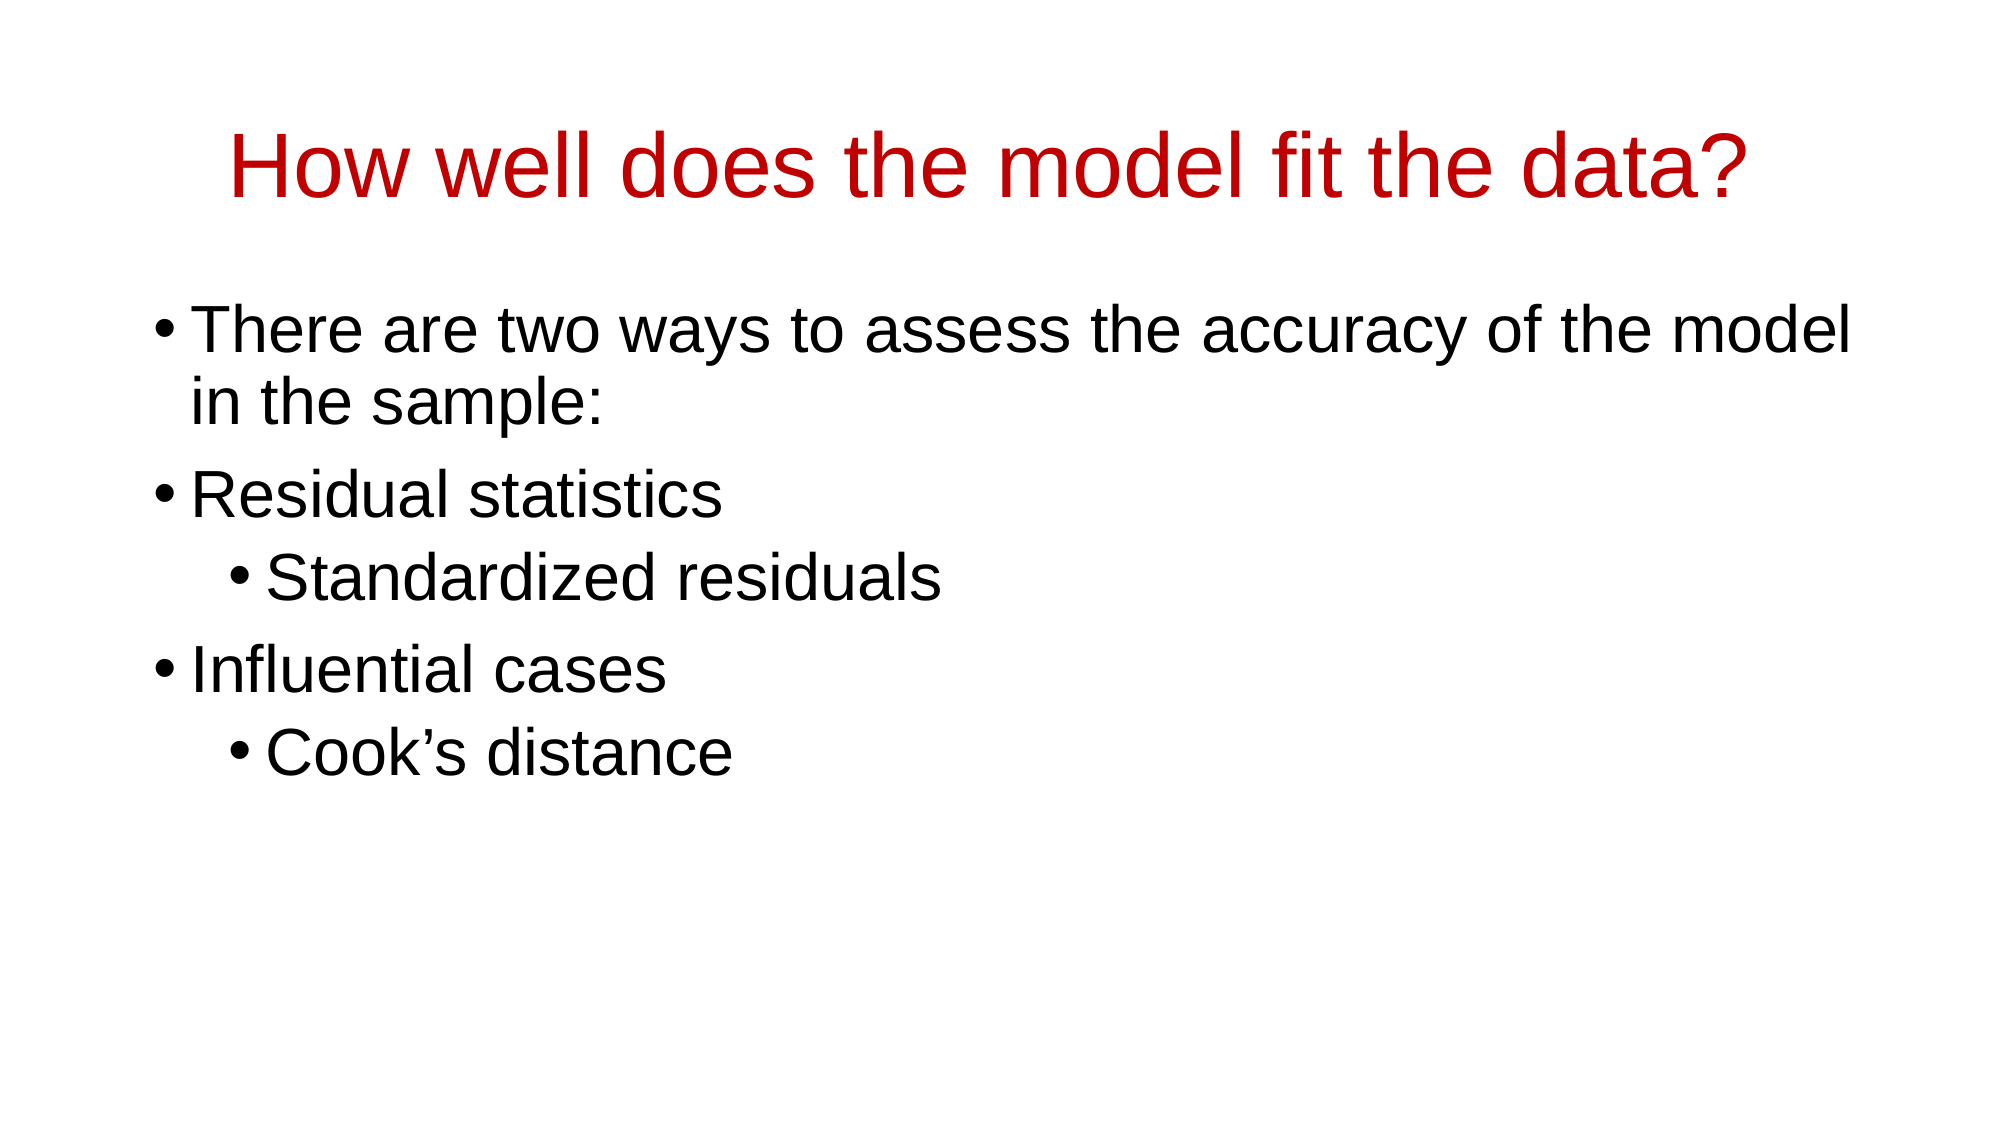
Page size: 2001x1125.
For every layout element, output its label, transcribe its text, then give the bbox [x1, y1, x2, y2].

title How well does the model fit the data? [88, 47, 1917, 288]
list There are two ways to assess the accuracy of the model in the sample: Residual statistics Standardized residuals Influential cases Cook’s distance [138, 287, 1915, 904]
